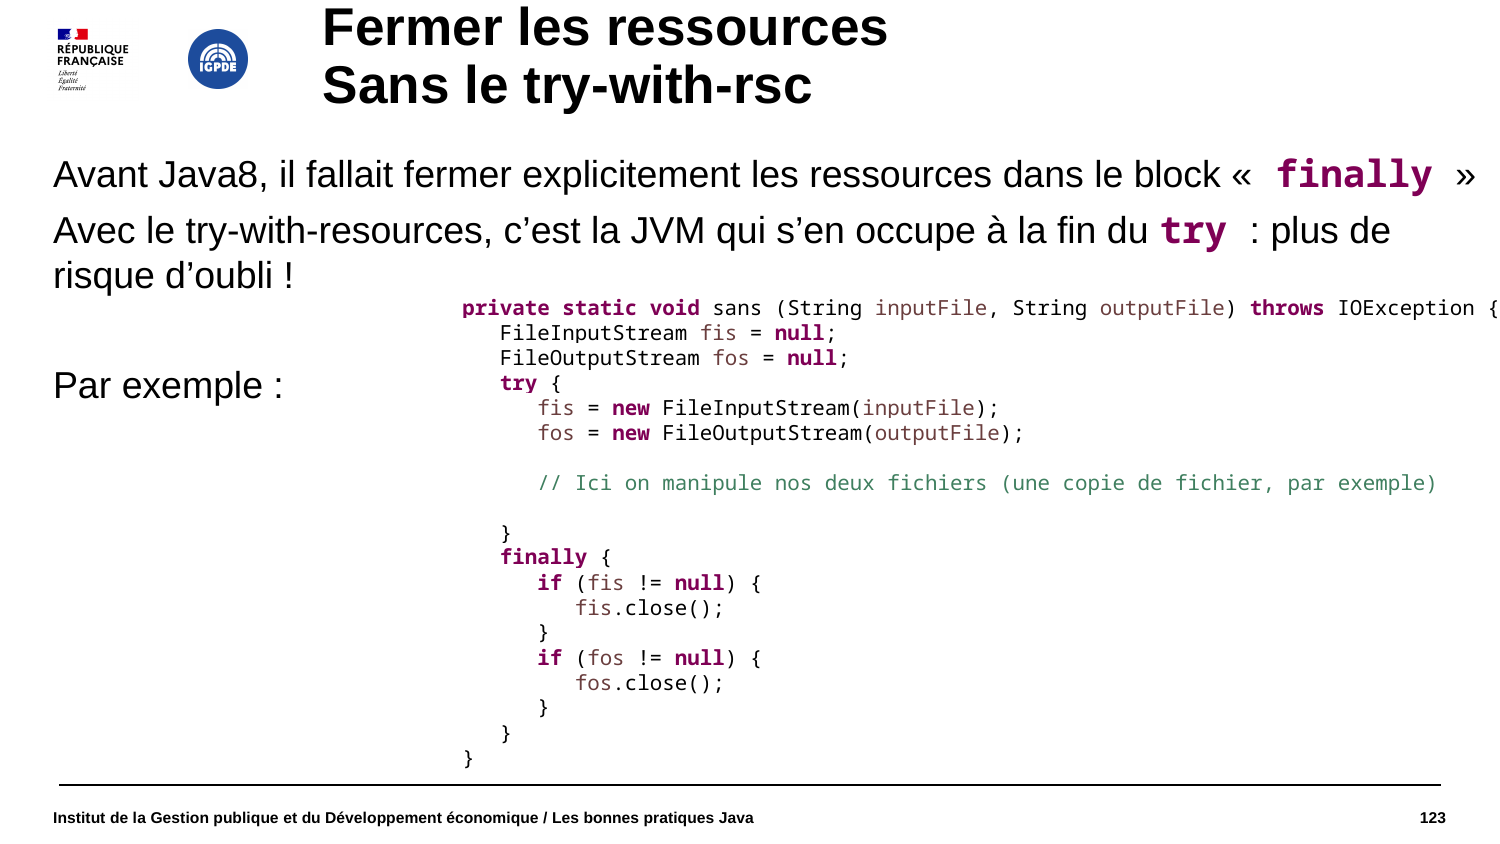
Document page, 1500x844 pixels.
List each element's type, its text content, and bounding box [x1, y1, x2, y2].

slide_number 123 [1224, 798, 1447, 844]
text_box private static void sans (String inputFile, String outputFile) throws IOException { FileInputStream fis = null; FileOutputStream fos = null; try { fis = new FileInputStream(inputFile); fos = new FileOutputStream(outputFile); // Ici on manipule nos deux fichiers (une copie de fichier, par exemple) } finally { if (fis != null) { fis.close(); } if (fos != null) { fos.close(); } } } [447, 287, 1500, 798]
list Avant Java8, il fallait fermer explicitement les ressources dans le block « finally » Avec le try-with-resources, c’est la JVM qui s’en occupe à la fin du try : plus de risque d’oubli ! Par exemple : [53, 150, 1488, 729]
title Fermer les ressources Sans le try-with-rsc [322, 0, 1469, 116]
footer Institut de la Gestion publique et du Développement économique / Les bonnes pratiques Java [53, 787, 780, 844]
picture [188, 29, 248, 89]
picture [47, 18, 139, 101]
